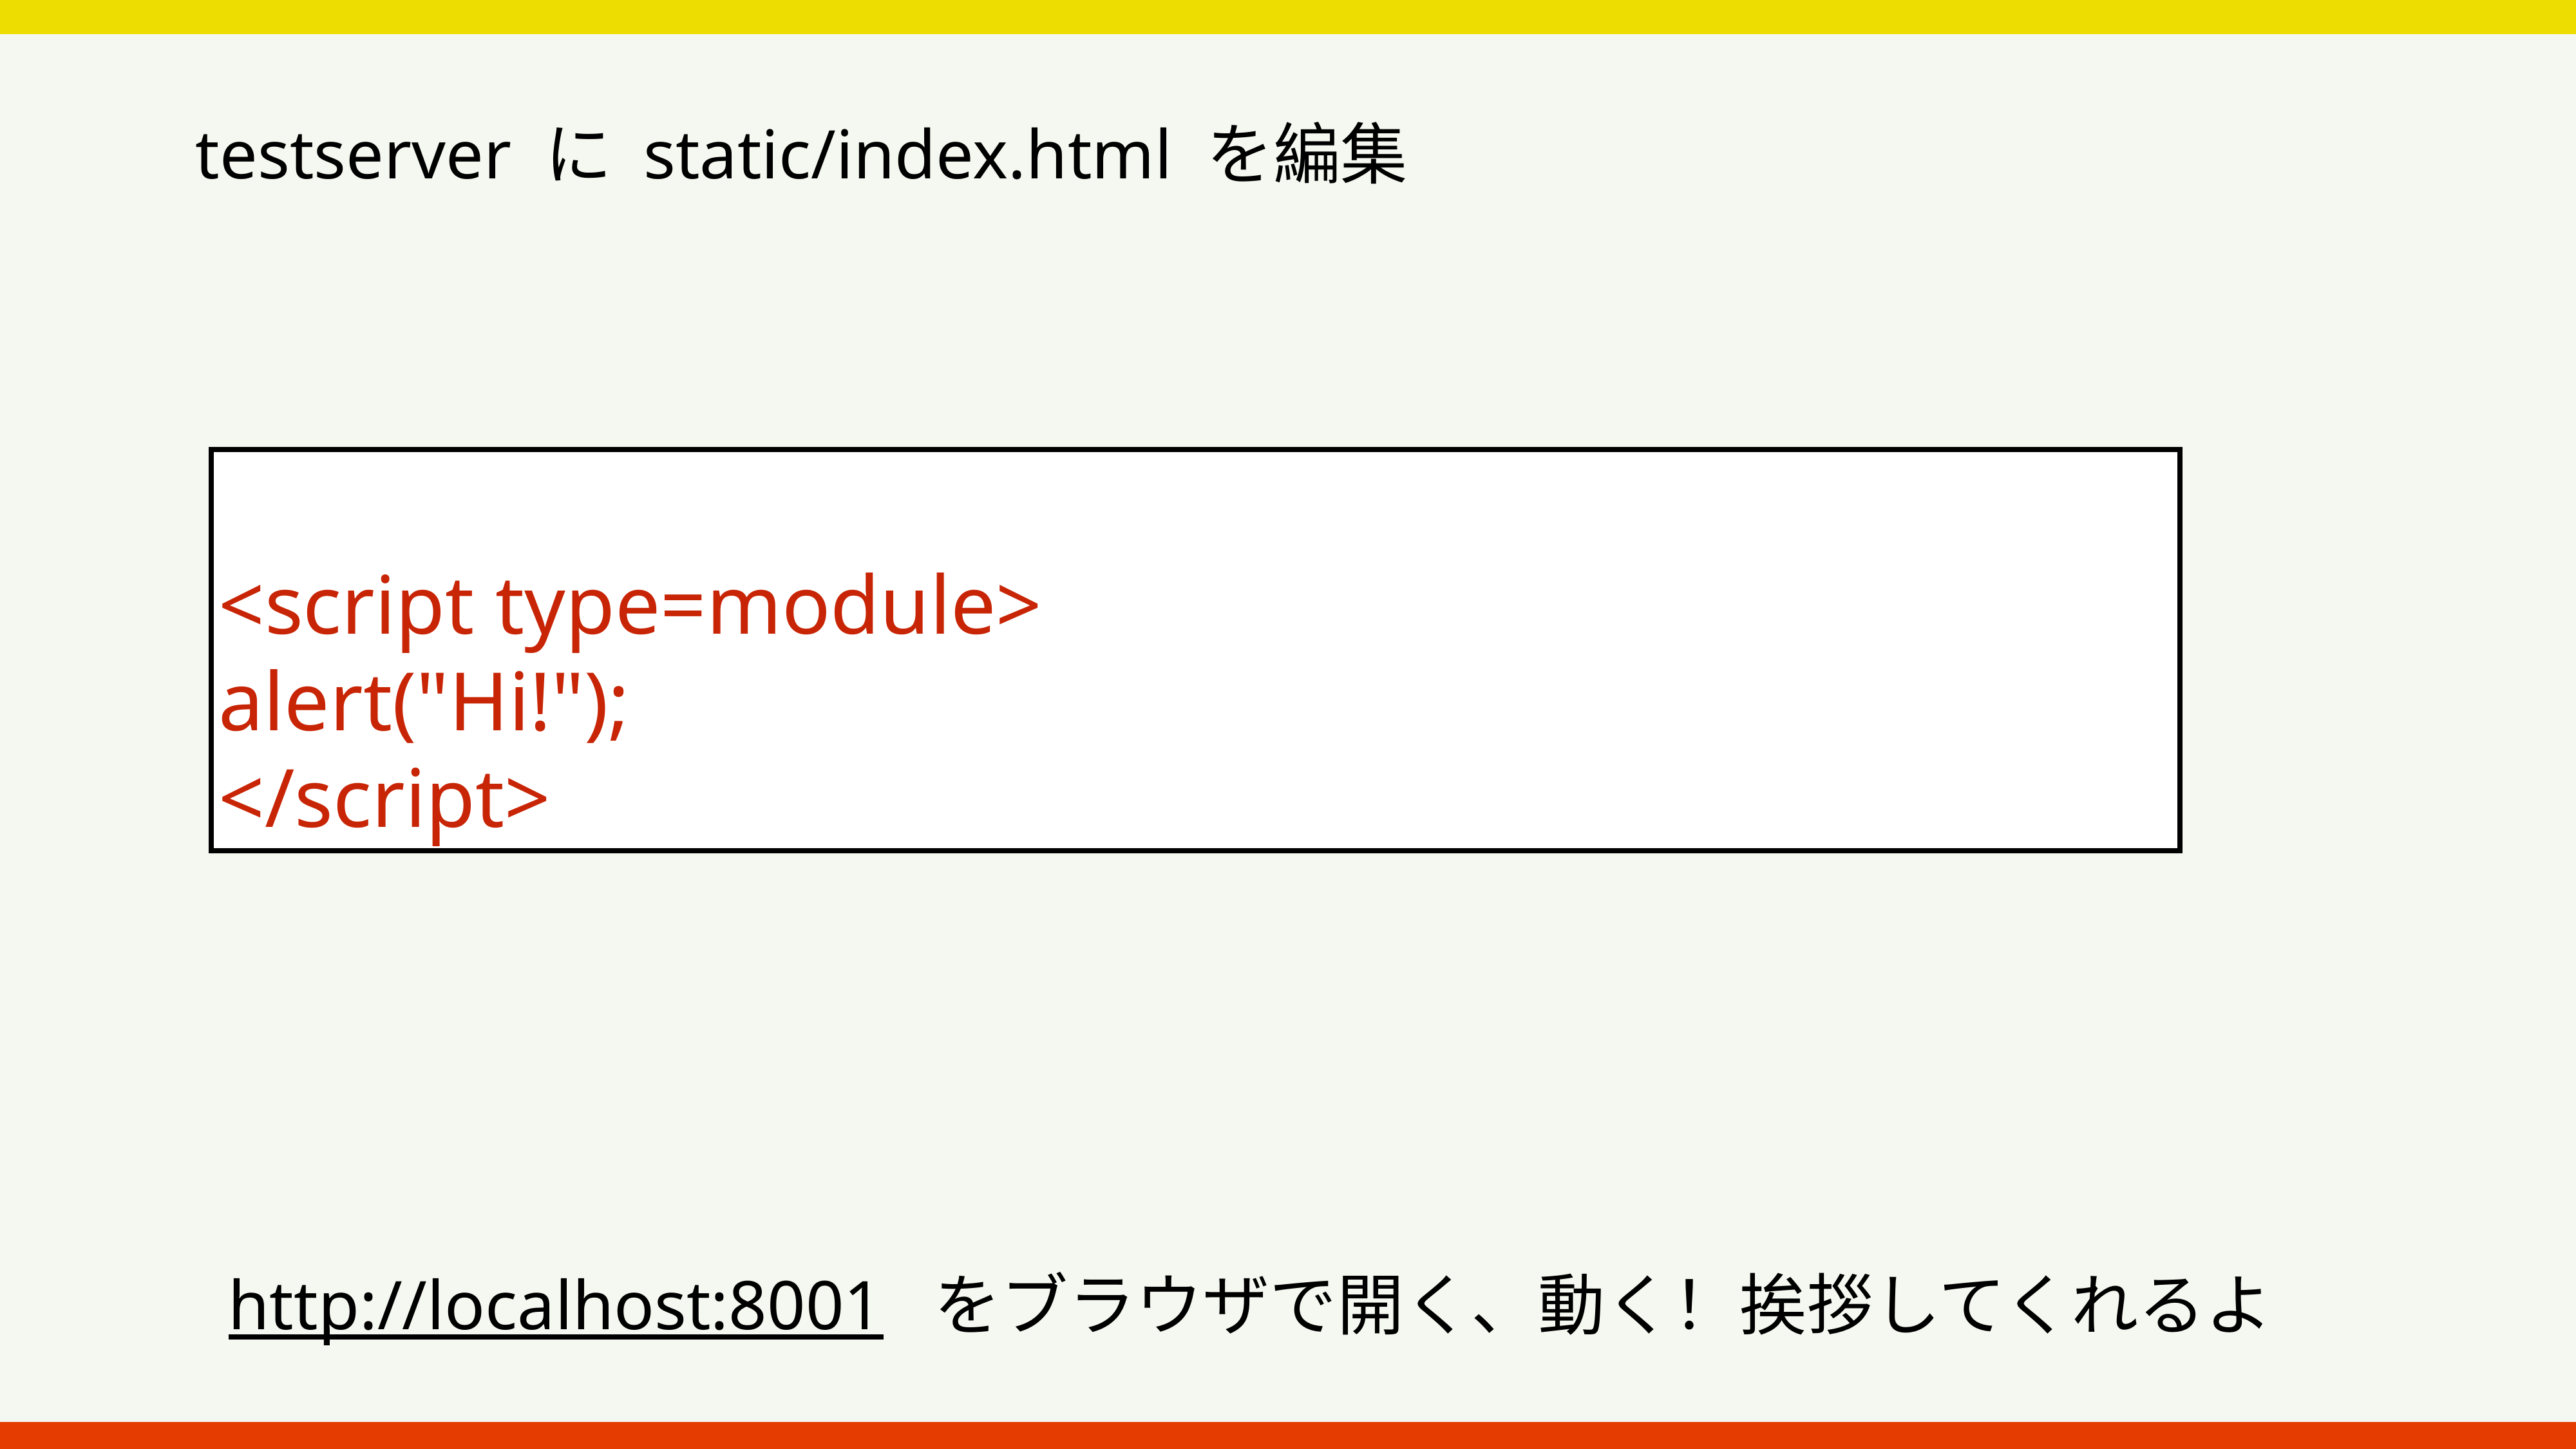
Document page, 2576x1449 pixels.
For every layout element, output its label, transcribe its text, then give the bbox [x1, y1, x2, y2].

text_box http://localhost:8001 をブラウザで開く、動く！挨拶してくれるよ [220, 1255, 2281, 1361]
text_box <script type=module> alert("Hi!"); </script> [211, 449, 2180, 851]
text_box testserver に static/index.html を編集 [188, 104, 1416, 200]
picture [0, 1422, 2576, 1449]
picture [0, 0, 2576, 34]
